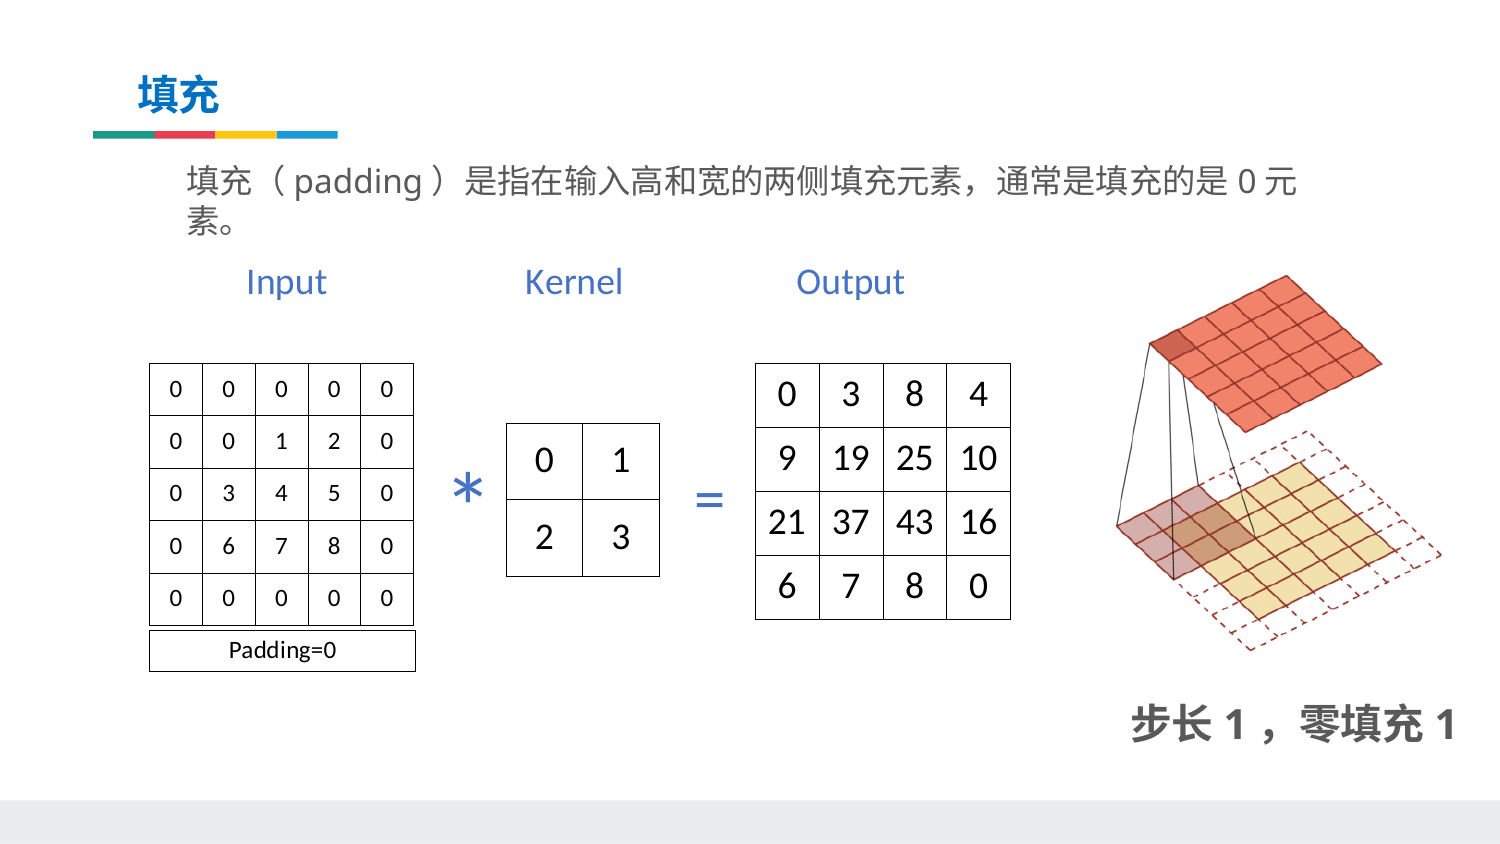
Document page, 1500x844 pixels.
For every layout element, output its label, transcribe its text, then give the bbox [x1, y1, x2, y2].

text_box 填充（padding）是指在输入高和宽的两侧填充元素，通常是填充的是0元素。 [171, 152, 1329, 248]
picture [1095, 255, 1461, 670]
title 填充 [122, 54, 252, 121]
text_box 步长1，零填充1 [1115, 690, 1474, 756]
picture [146, 246, 1018, 680]
